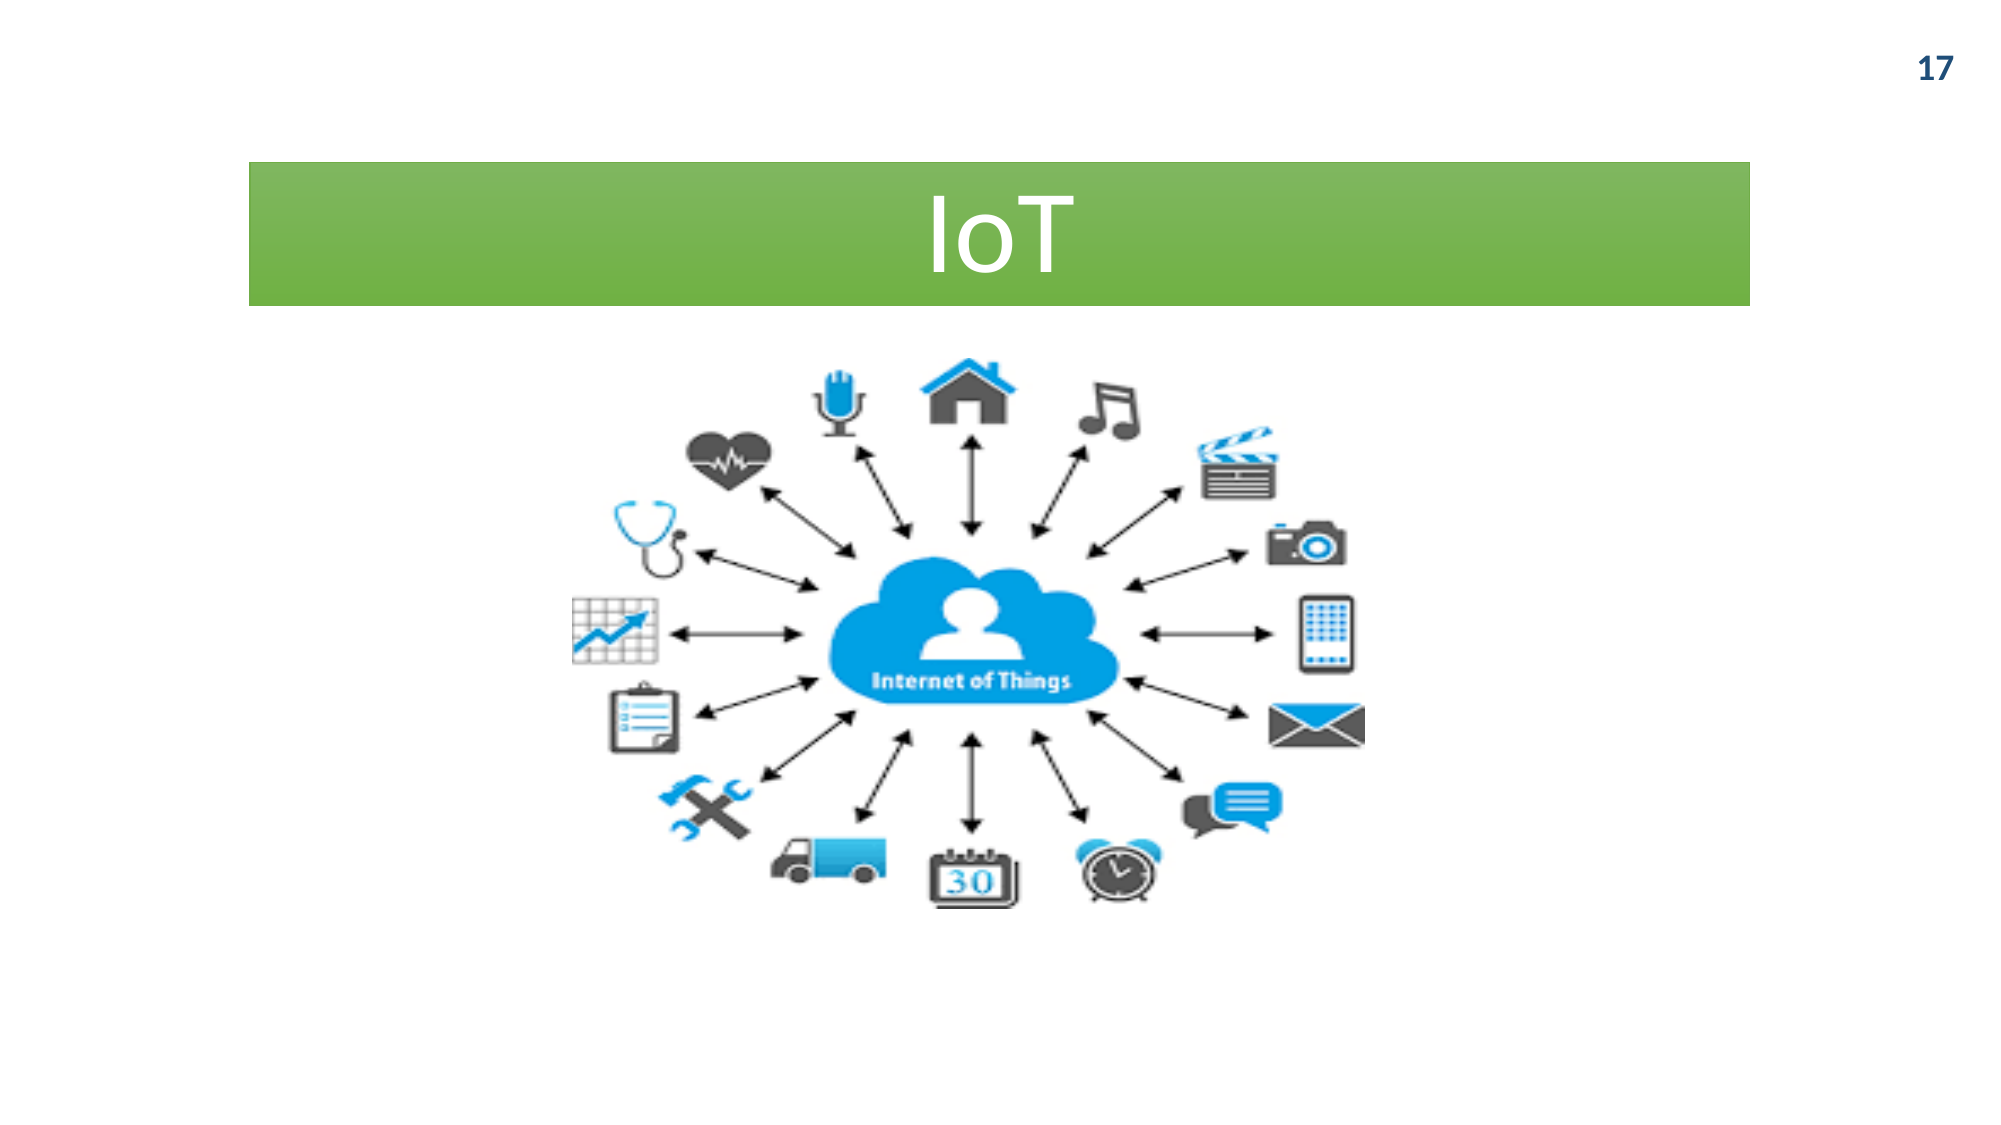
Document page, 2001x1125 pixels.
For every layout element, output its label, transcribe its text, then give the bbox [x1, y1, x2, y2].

text_box [1237, 264, 1582, 326]
title IoT [249, 162, 1750, 306]
picture [572, 358, 1365, 909]
